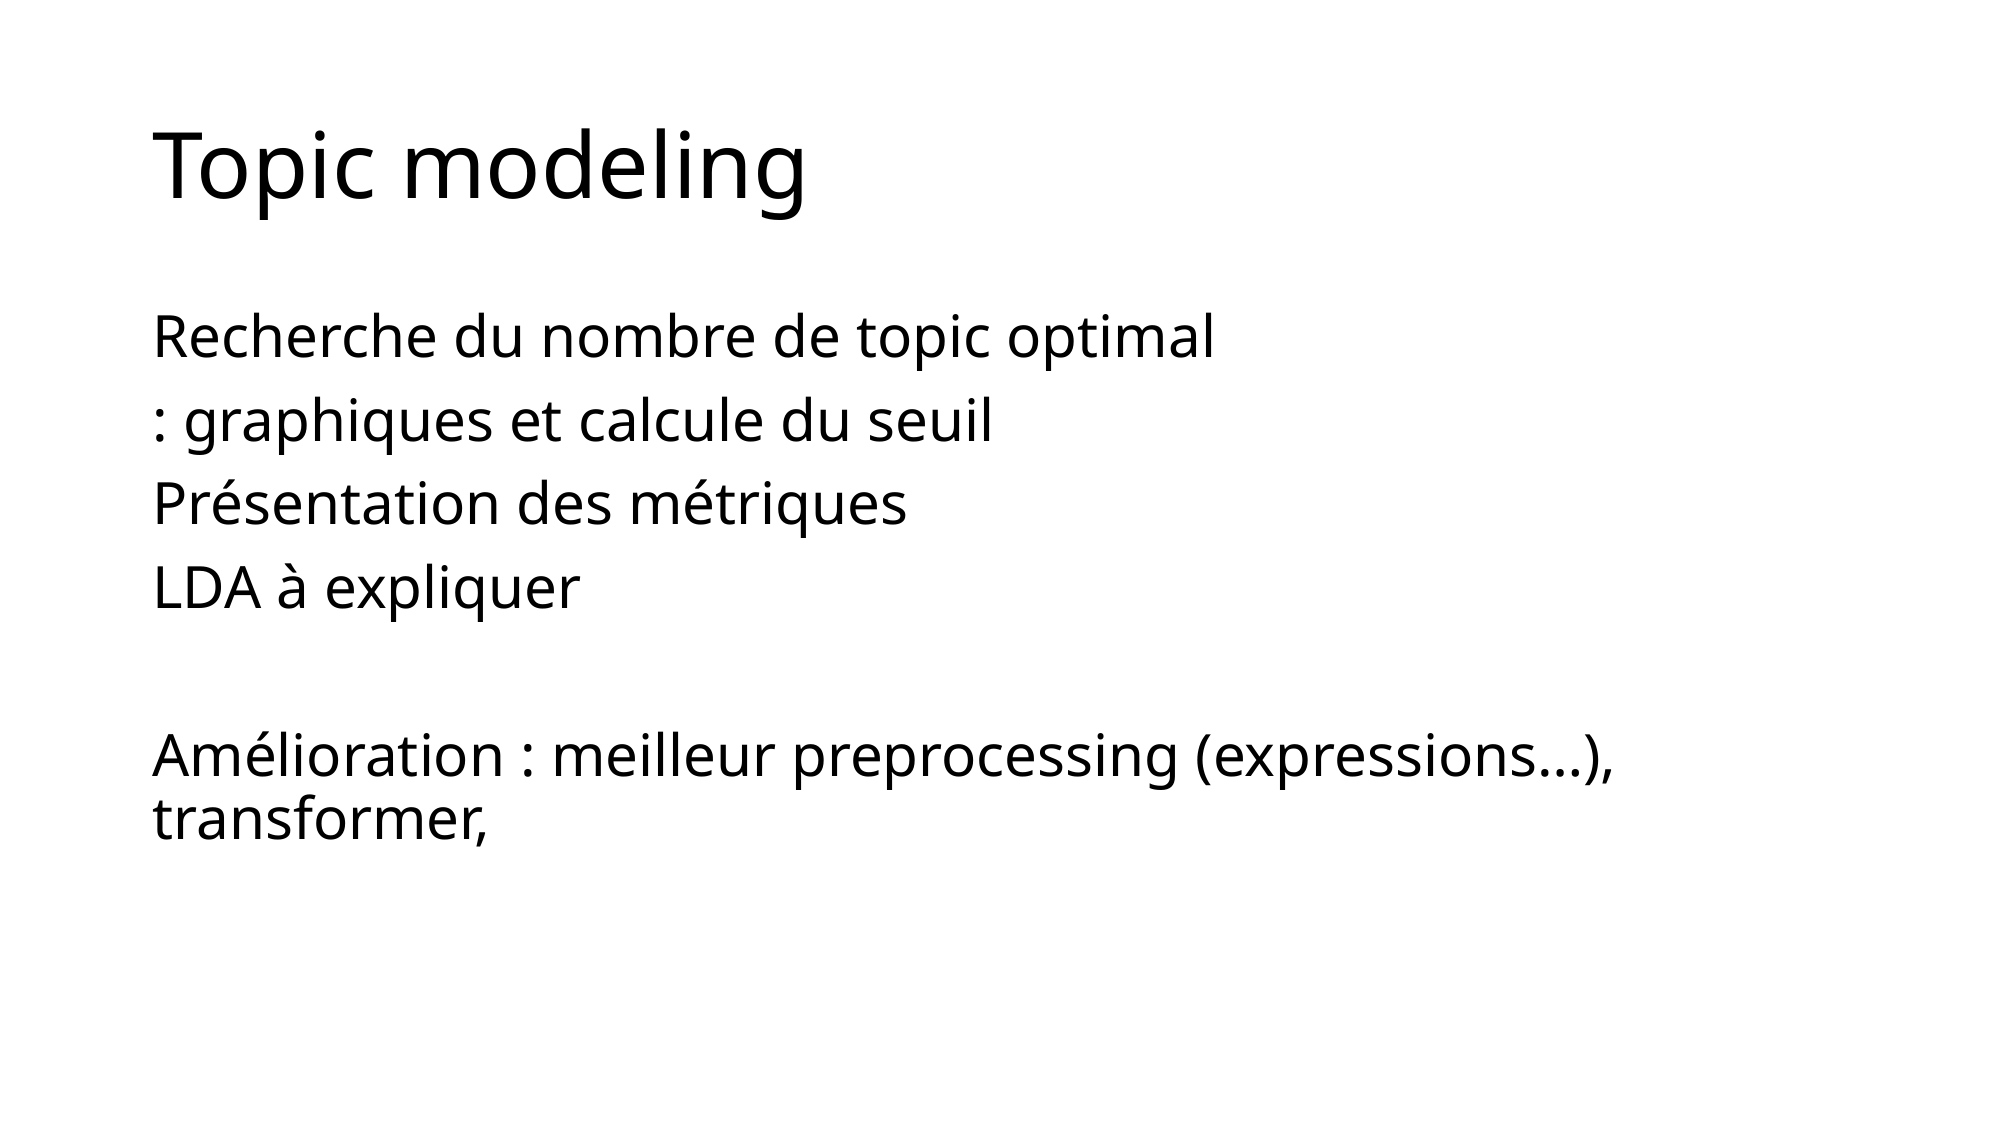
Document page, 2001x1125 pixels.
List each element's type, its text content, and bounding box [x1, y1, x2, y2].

list Recherche du nombre de topic optimal : graphiques et calcule du seuil Présentation des métriques LDA à expliquer Amélioration : meilleur preprocessing (expressions…), transformer, [137, 299, 1863, 1014]
title Topic modeling [137, 59, 1863, 278]
